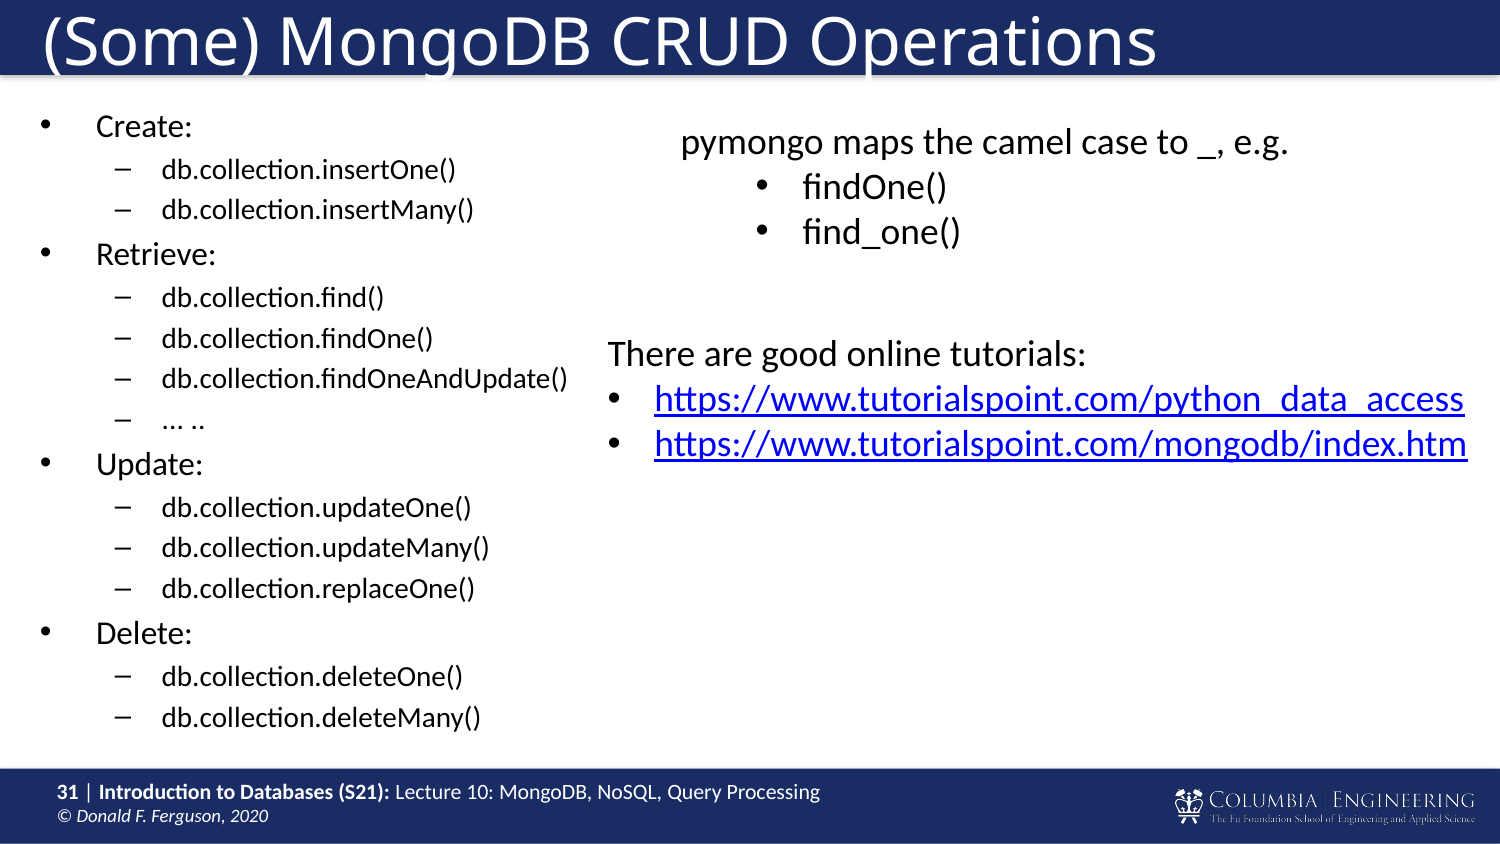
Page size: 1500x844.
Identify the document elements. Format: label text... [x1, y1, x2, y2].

list Create: db.collection.insertOne() db.collection.insertMany() Retrieve: db.collection.find() db.collection.findOne() db.collection.findOneAndUpdate() ... .. Update: db.collection.updateOne() db.collection.updateMany() db.collection.replaceOne() Delete: db.collection.deleteOne() db.collection.deleteMany() [24, 96, 1475, 760]
title (Some) MongoDB CRUD Operations [28, 0, 1450, 73]
text_box There are good online tutorials: https://www.tutorialspoint.com/python_data_access https://www.tutorialspoint.com/mongodb/index.htm [592, 322, 1484, 517]
text_box pymongo maps the camel case to _, e.g. findOne() find_one() [665, 109, 1306, 260]
